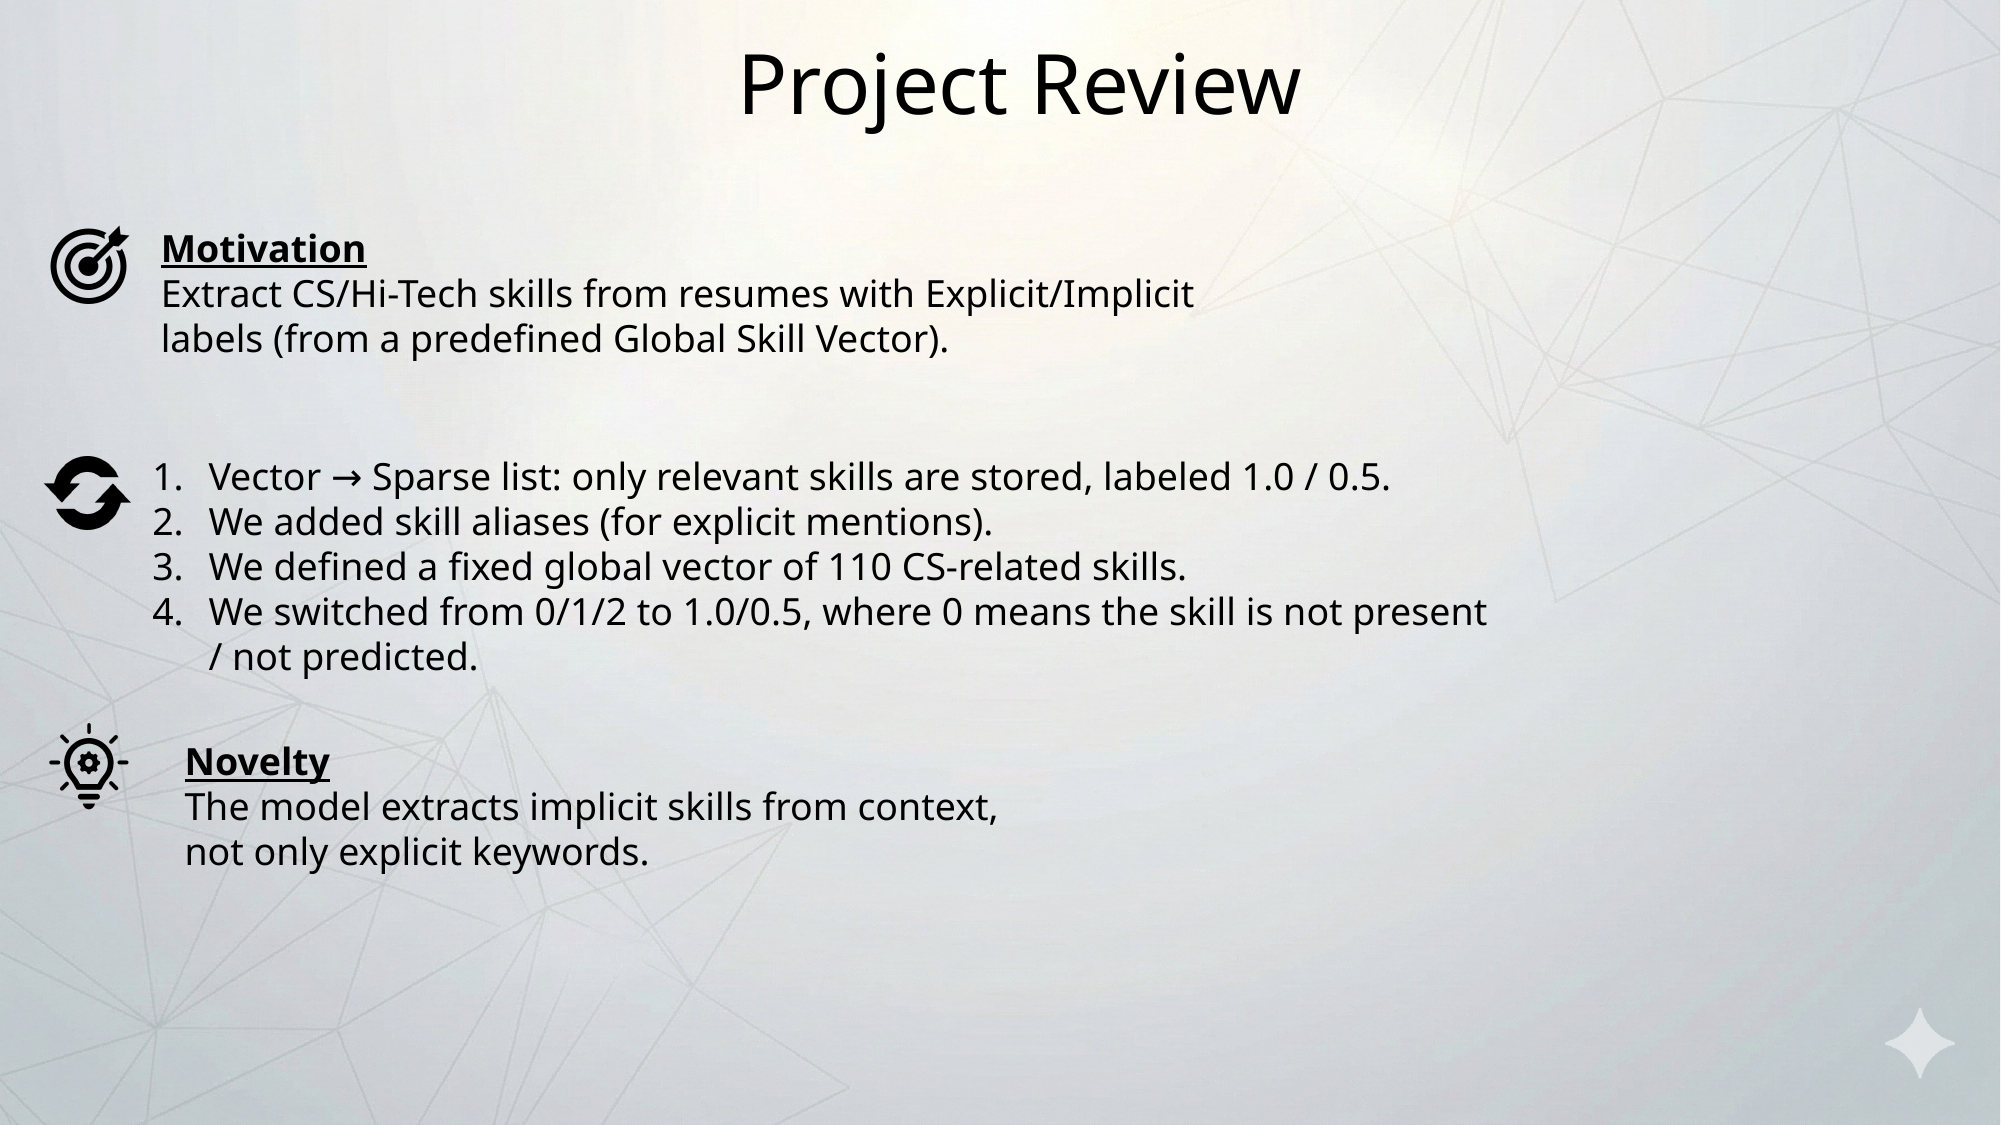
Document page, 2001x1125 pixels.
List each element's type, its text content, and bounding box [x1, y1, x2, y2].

picture [0, 0, 2001, 1125]
text_box Vector → Sparse list: only relevant skills are stored, labeled 1.0 / 0.5. We added skill aliases (for explicit mentions). We defined a fixed global vector of 110 CS-related skills. We switched from 0/1/2 to 1.0/0.5, where 0 means the skill is not present / not predicted. [137, 445, 1508, 686]
text_box Novelty The model extracts implicit skills from context, not only explicit keywords. [169, 730, 1024, 881]
text_box Project Review [682, 24, 1318, 139]
text_box Motivation Extract CS/Hi-Tech skills from resumes with Explicit/Implicit labels (from a predefined Global Skill Vector). [146, 217, 1256, 368]
